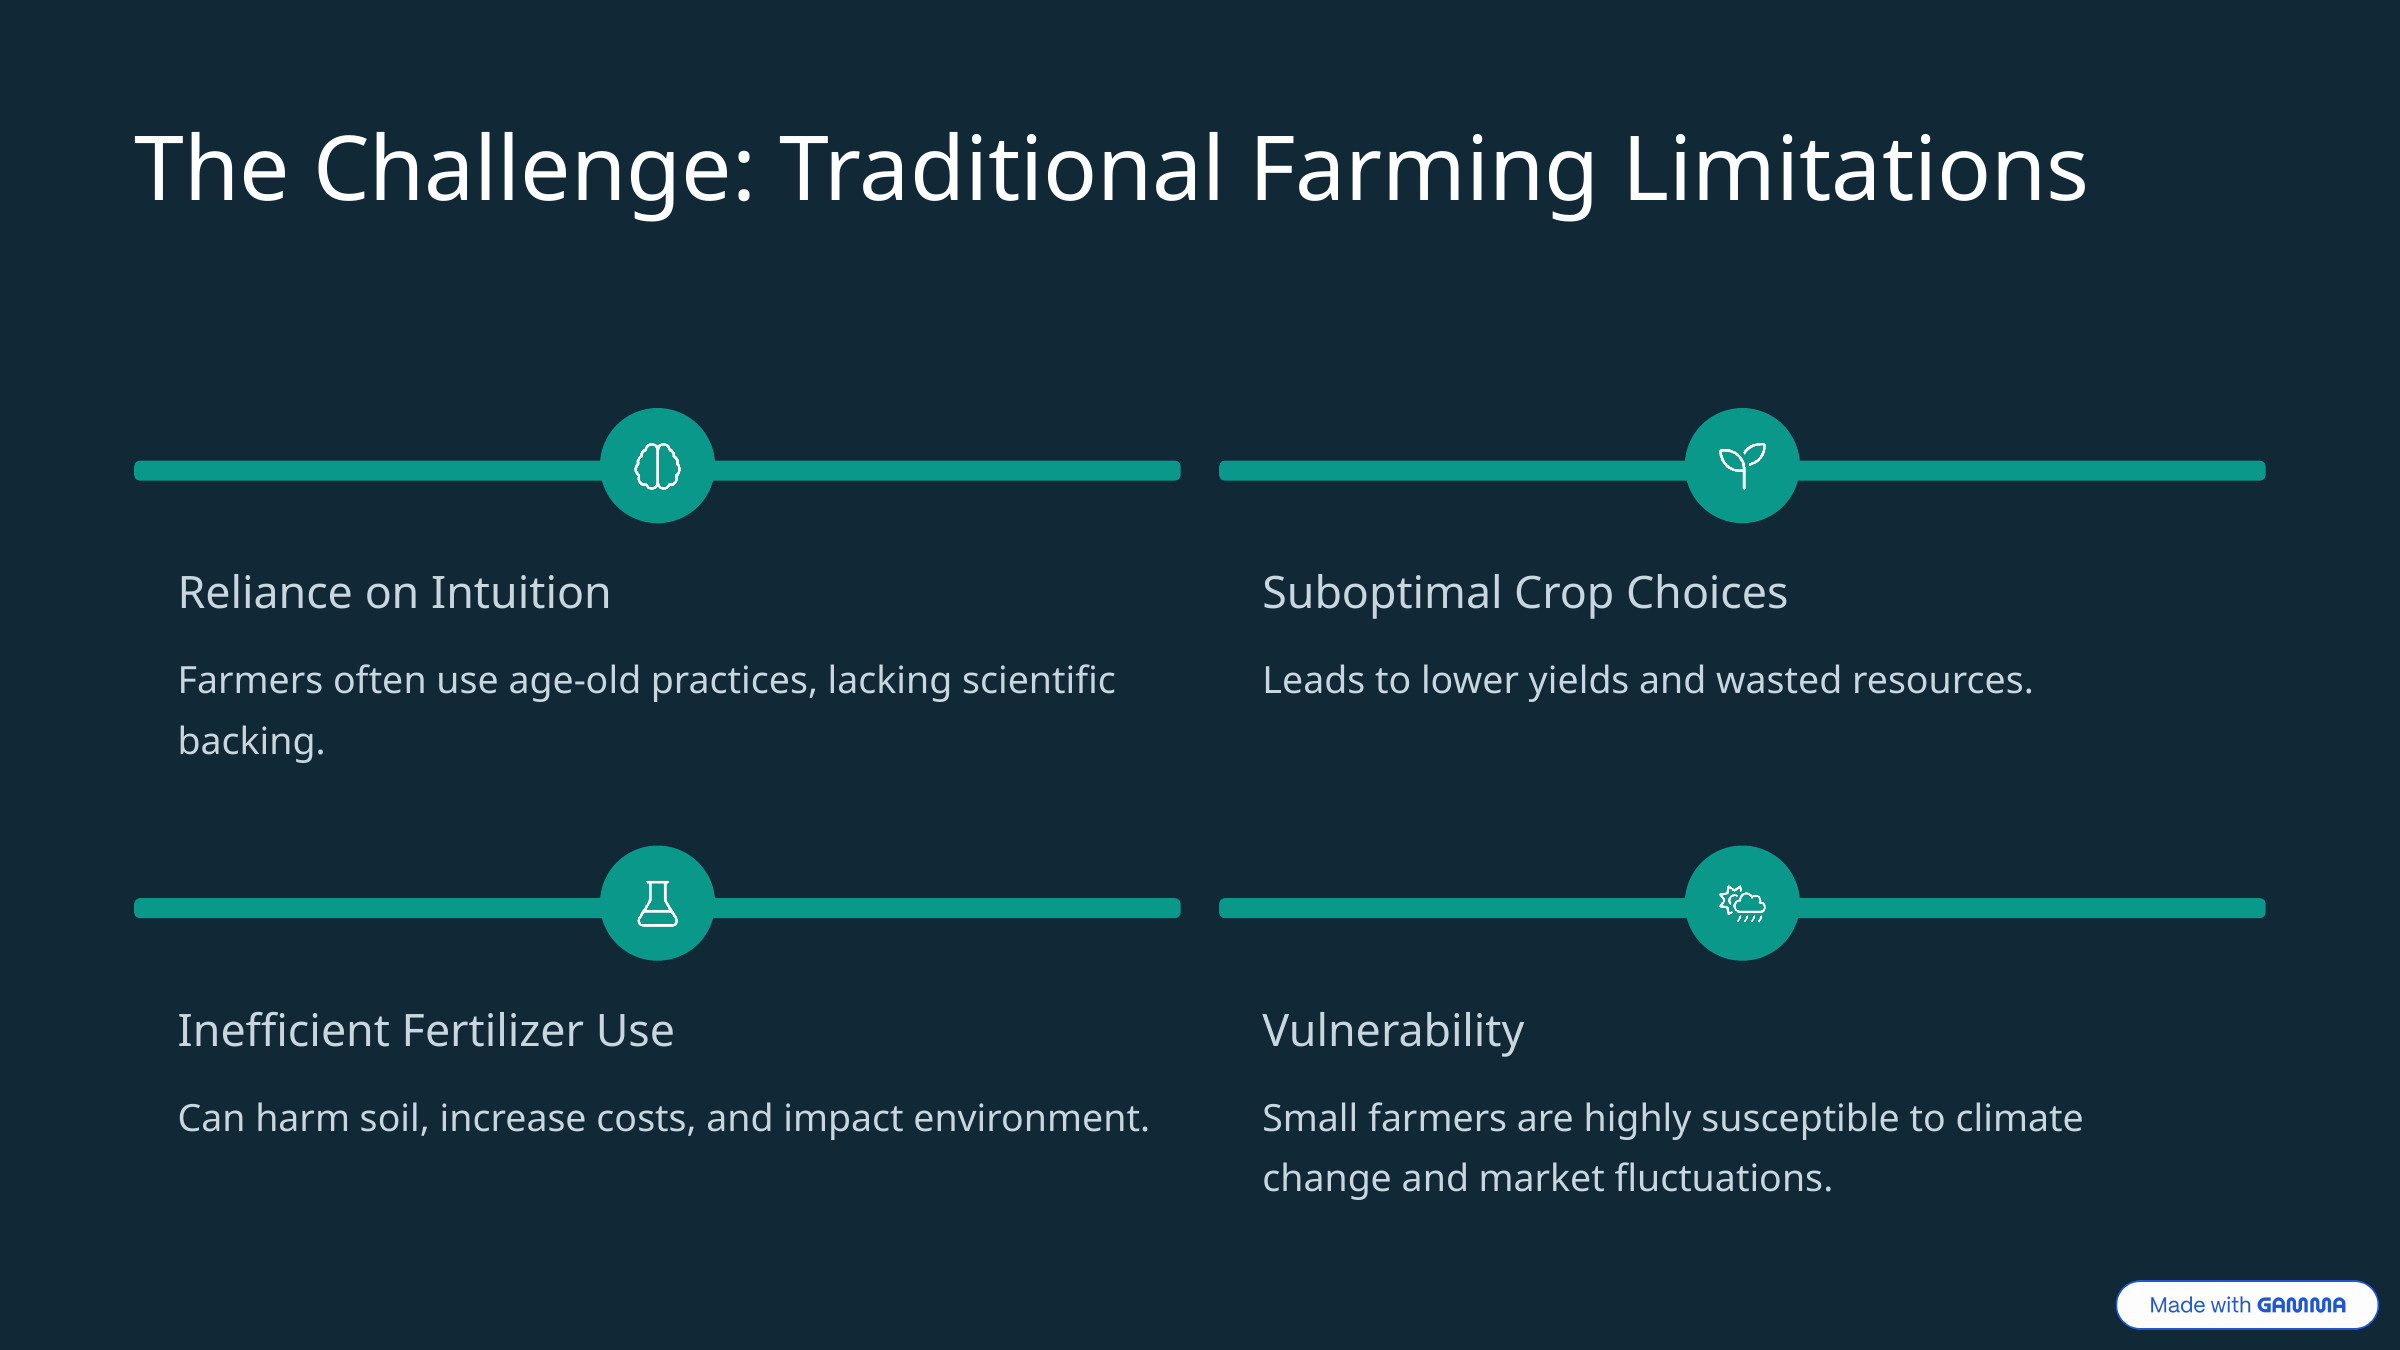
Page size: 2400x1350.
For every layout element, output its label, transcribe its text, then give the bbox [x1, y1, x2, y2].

text_box Small farmers are highly susceptible to climate change and market fluctuations. [1262, 1078, 2223, 1202]
text_box [134, 898, 601, 919]
picture [1719, 874, 1766, 932]
text_box [1798, 898, 2266, 919]
text_box Suboptimal Crop Choices [1262, 561, 1948, 618]
text_box Vulnerability [1262, 999, 1714, 1056]
picture [2106, 1271, 2389, 1339]
text_box [1219, 460, 1686, 481]
text_box [134, 918, 1181, 1245]
text_box [134, 480, 1181, 808]
text_box [1219, 898, 1686, 919]
text_box Farmers often use age-old practices, lacking scientific backing. [177, 640, 1138, 764]
picture [1719, 436, 1766, 495]
text_box The Challenge: Traditional Farming Limitations [134, 105, 2266, 332]
text_box [134, 460, 601, 481]
text_box Reliance on Intuition [177, 561, 717, 618]
text_box [1799, 460, 2266, 481]
text_box [1684, 408, 1800, 524]
text_box Inefficient Fertilizer Use [177, 999, 810, 1056]
text_box Leads to lower yields and wasted resources. [1262, 640, 2223, 703]
text_box [599, 408, 716, 524]
text_box [1219, 480, 2266, 808]
text_box [714, 898, 1181, 919]
picture [634, 874, 681, 932]
text_box Can harm soil, increase costs, and impact environment. [177, 1078, 1138, 1140]
text_box [714, 460, 1181, 481]
text_box [1684, 845, 1800, 961]
picture [634, 436, 681, 495]
text_box [599, 845, 716, 961]
text_box [1219, 917, 2266, 1245]
